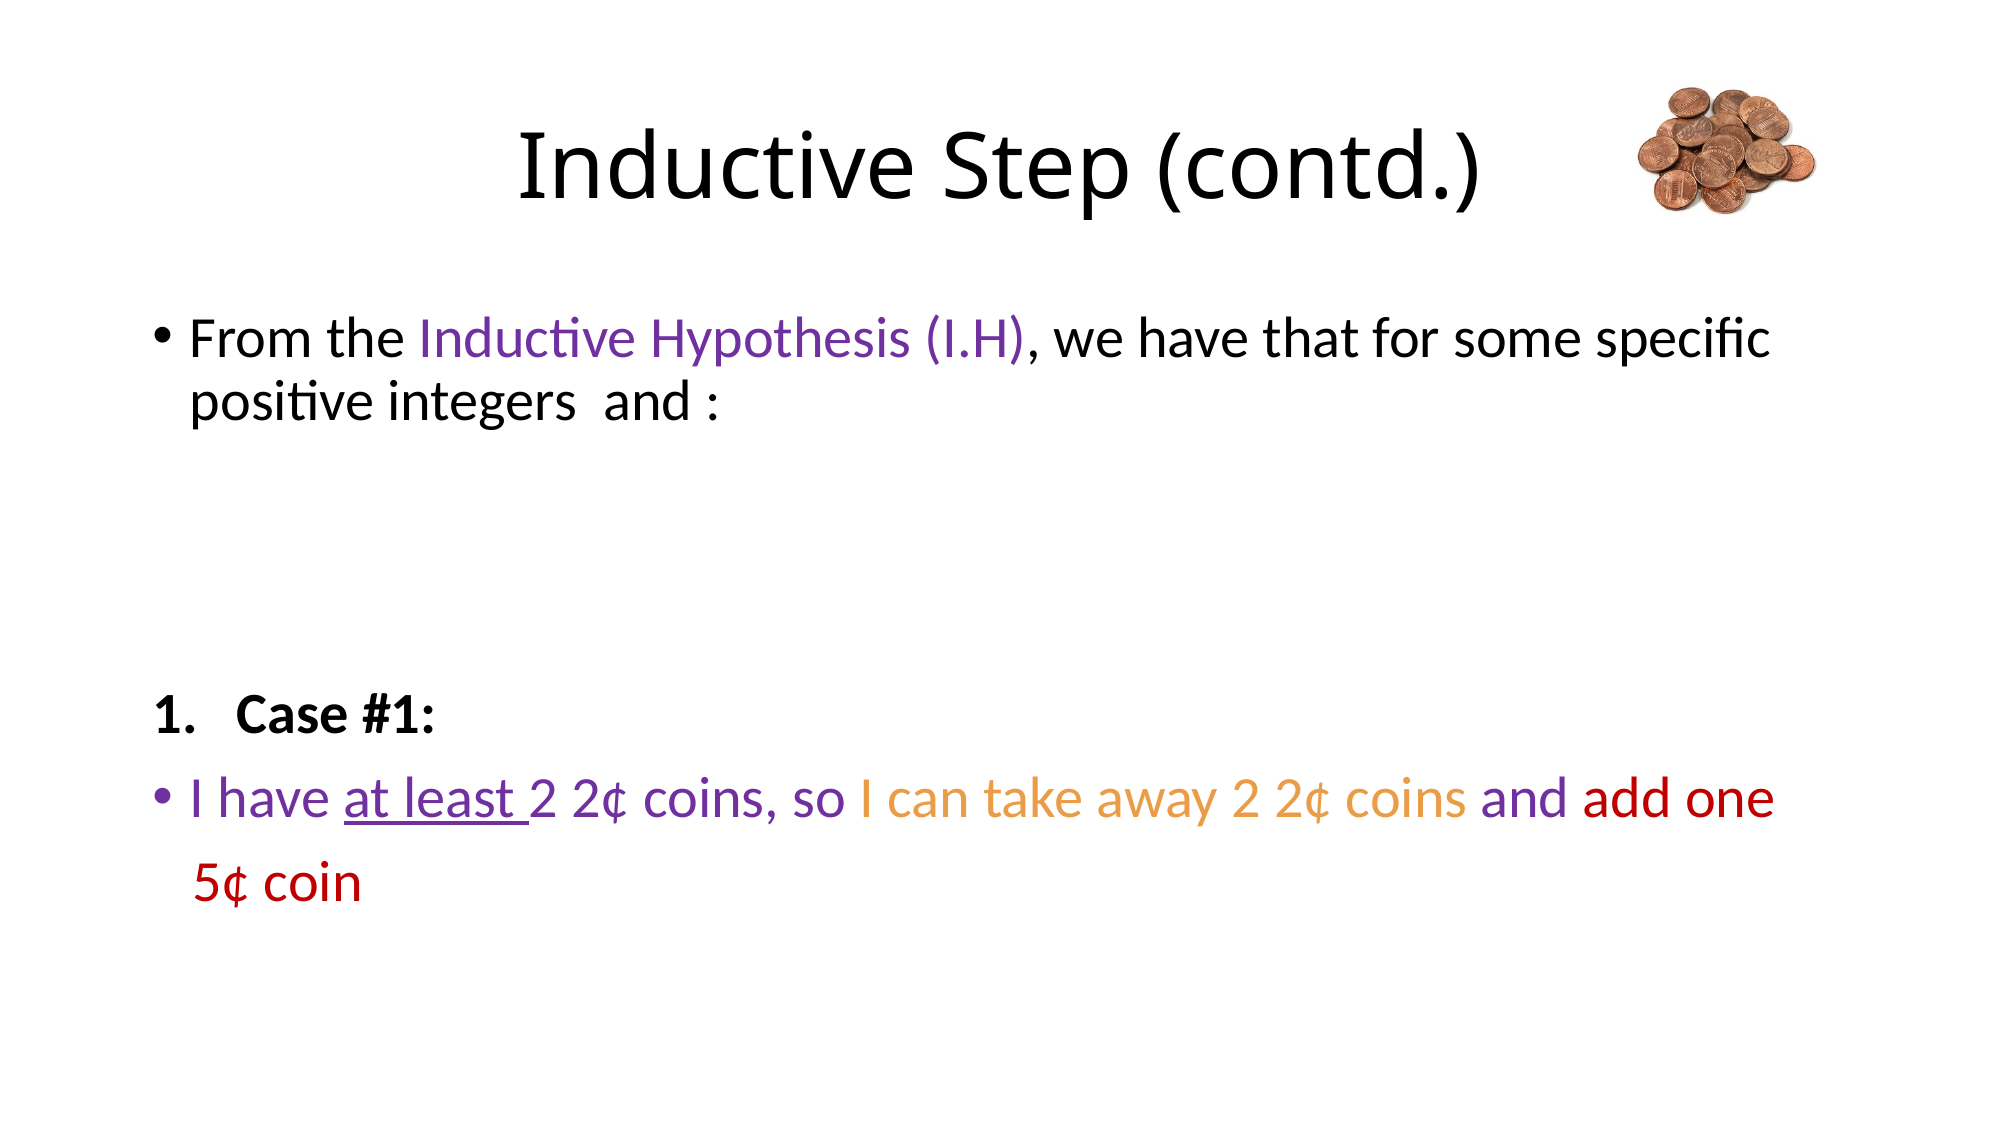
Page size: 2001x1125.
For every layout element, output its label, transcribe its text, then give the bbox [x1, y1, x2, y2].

title Inductive Step (contd.) [137, 59, 1863, 278]
picture [1635, 82, 1819, 220]
